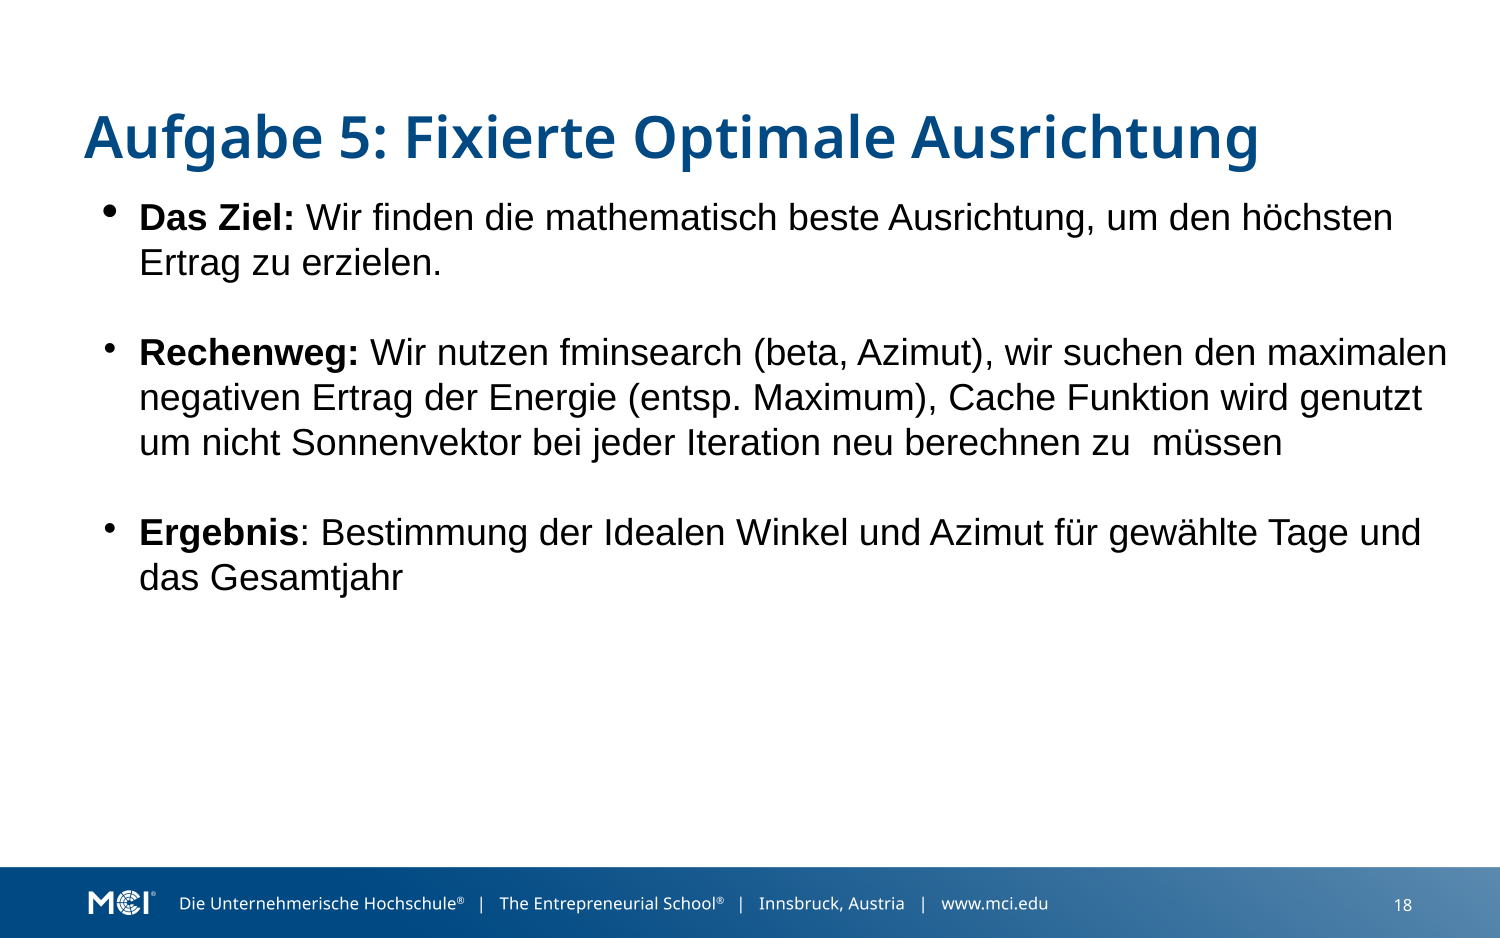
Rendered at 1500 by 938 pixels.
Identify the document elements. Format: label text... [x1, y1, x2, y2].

text_box Aufgabe 5: Fixierte Optimale Ausrichtung [84, 108, 1412, 159]
text_box Das Ziel: Wir finden die mathematisch beste Ausrichtung, um den höchsten Ertrag zu erzielen. Rechenweg: Wir nutzen fminsearch (beta, Azimut), wir suchen den maximalen negativen Ertrag der Energie (entsp. Maximum), Cache Funktion wird genutzt um nicht Sonnenvektor bei jeder Iteration neu berechnen zu müssen Ergebnis: Bestimmung der Idealen Winkel und Azimut für gewählte Tage und das Gesamtjahr [88, 186, 1468, 876]
